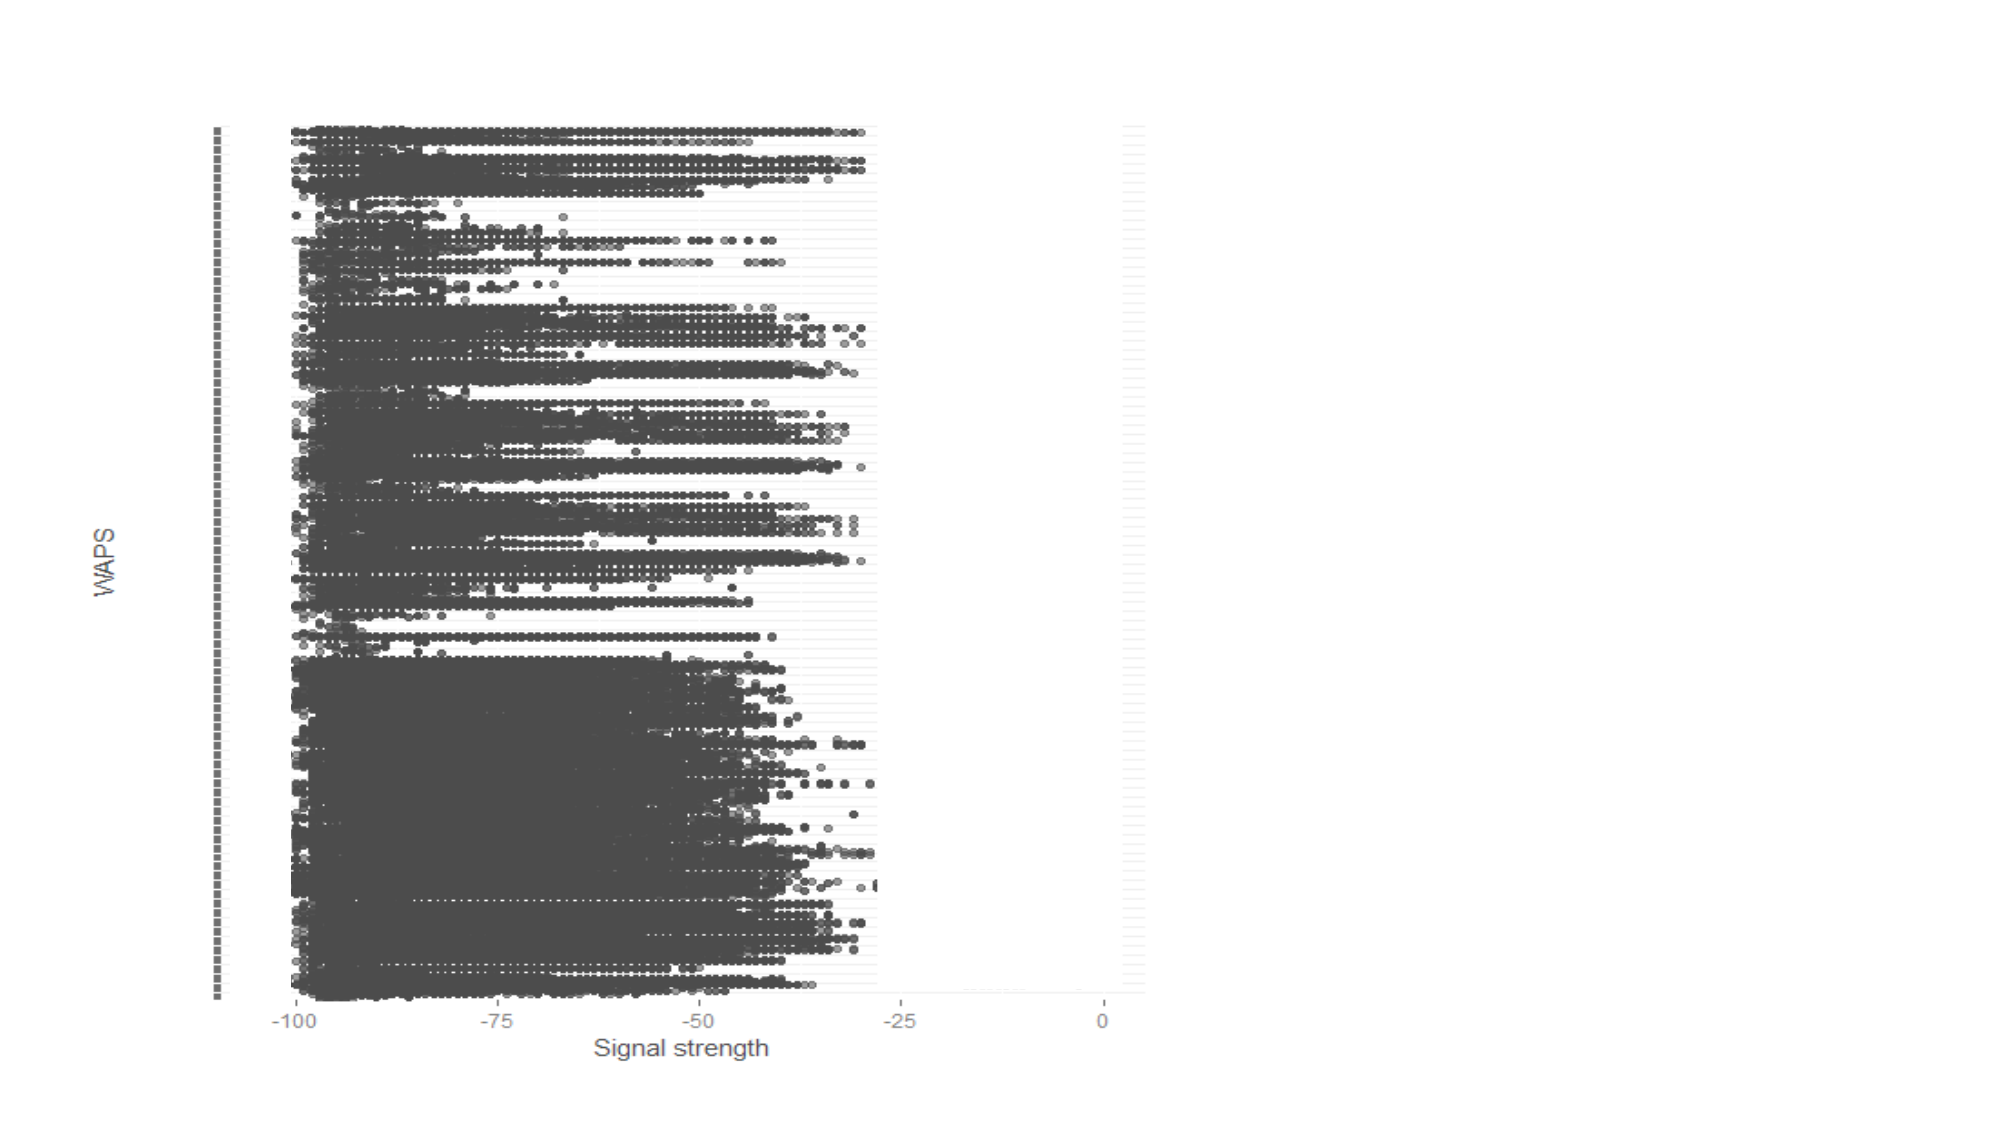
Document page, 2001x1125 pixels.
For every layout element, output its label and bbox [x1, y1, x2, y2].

text_box [78, 114, 1149, 1073]
